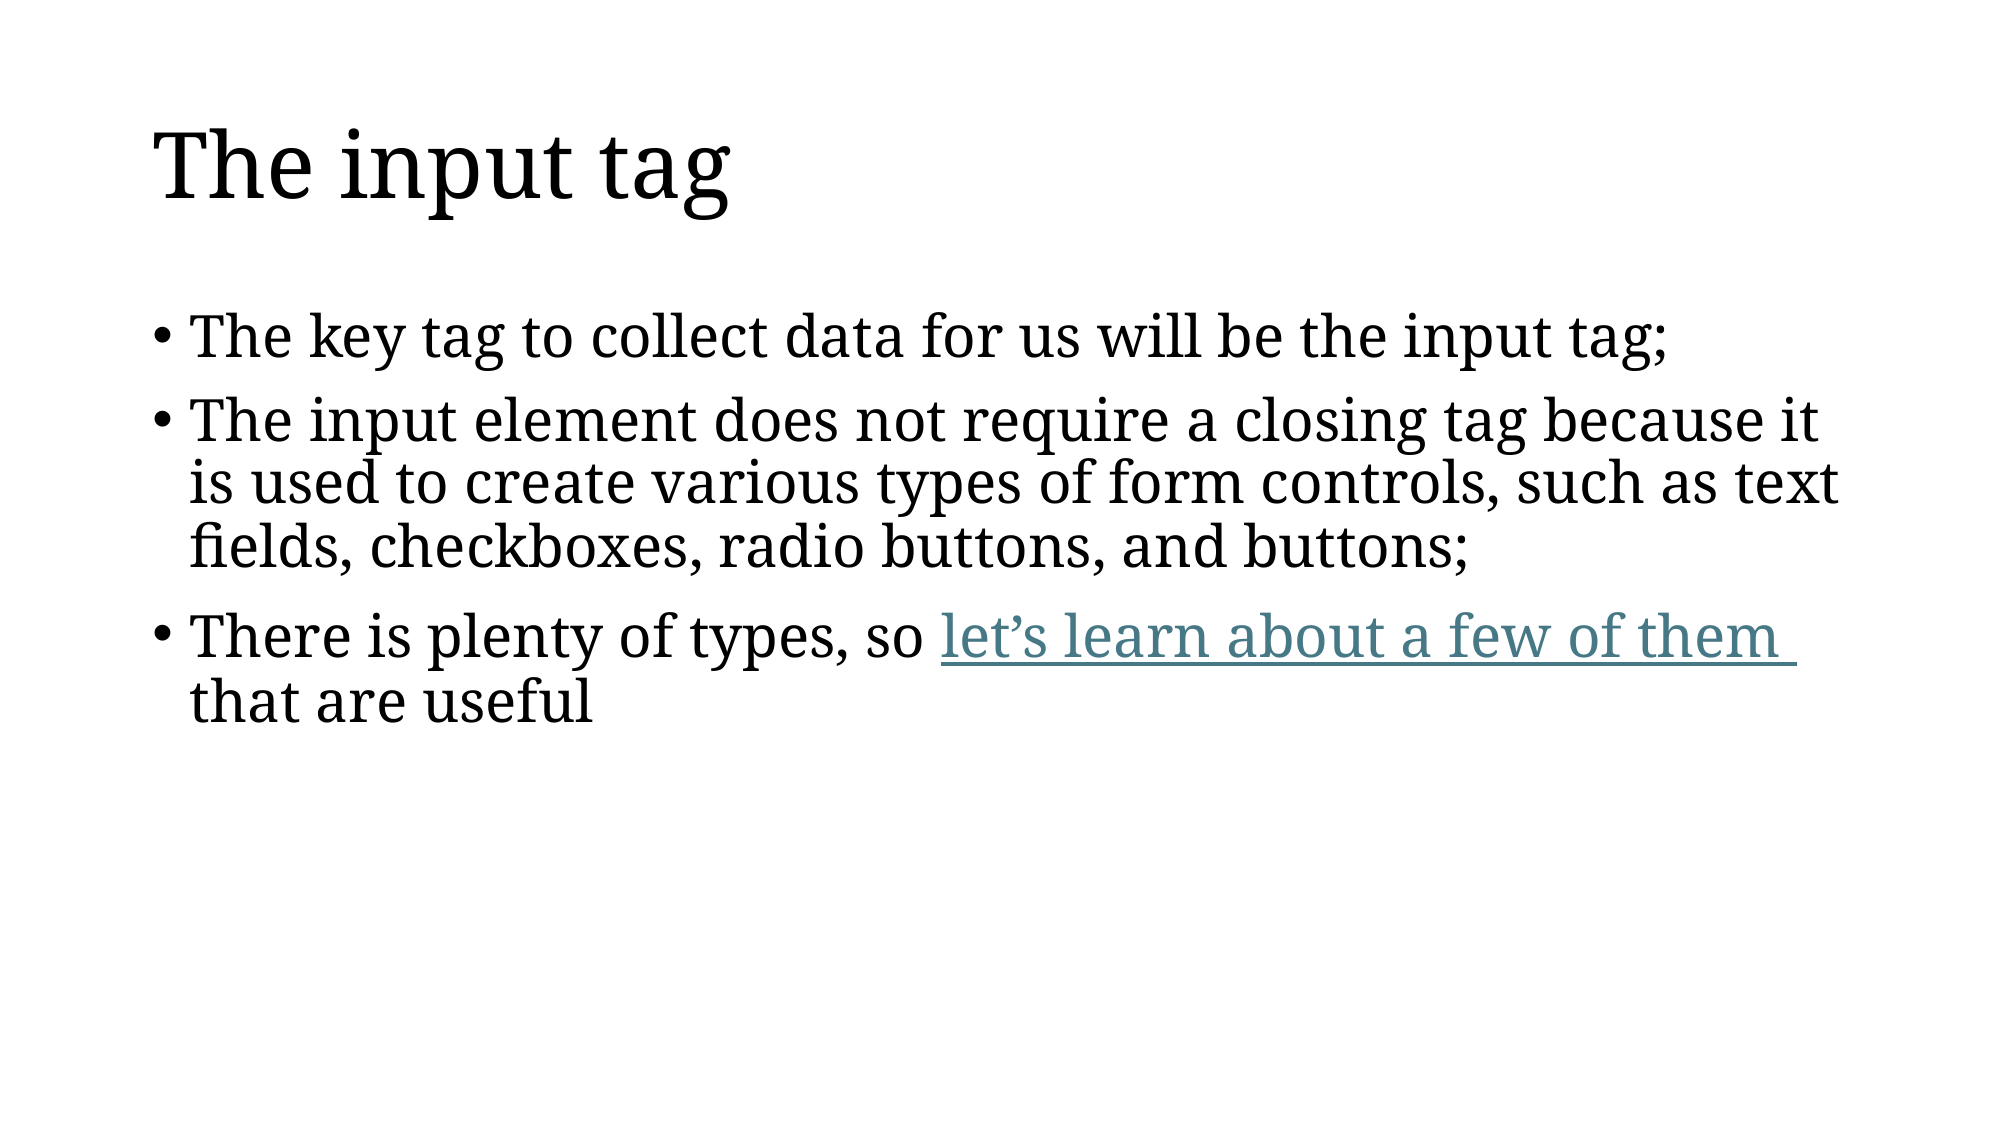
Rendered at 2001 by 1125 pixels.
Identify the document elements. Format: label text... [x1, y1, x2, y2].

list The key tag to collect data for us will be the input tag; The input element does not require a closing tag because it is used to create various types of form controls, such as text fields, checkboxes, radio buttons, and buttons; There is plenty of types, so let’s learn about a few of them that are useful [137, 299, 1863, 1014]
title The input tag [137, 59, 1863, 278]
